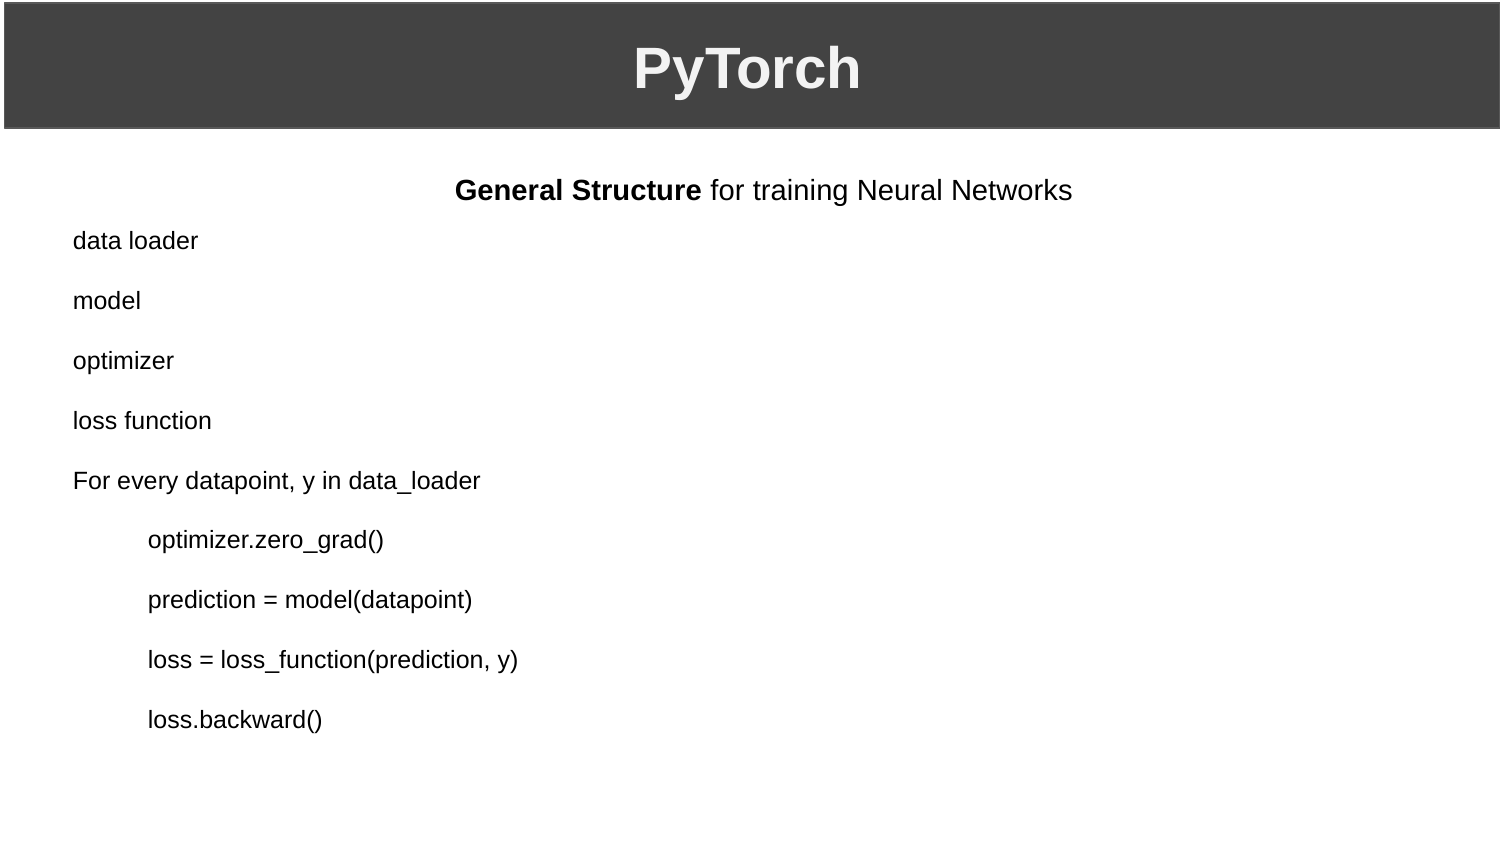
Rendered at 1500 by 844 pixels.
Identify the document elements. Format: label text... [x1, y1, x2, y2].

text_box PyTorch [4, 15, 1493, 116]
text_box [4, 3, 1500, 129]
text_box data loader model optimizer loss function For every datapoint, y in data_loader optimizer.zero_grad() prediction = model(datapoint) loss = loss_function(prediction, y) loss.backward() [57, 209, 1483, 844]
text_box General Structure for training Neural Networks [439, 156, 1500, 222]
